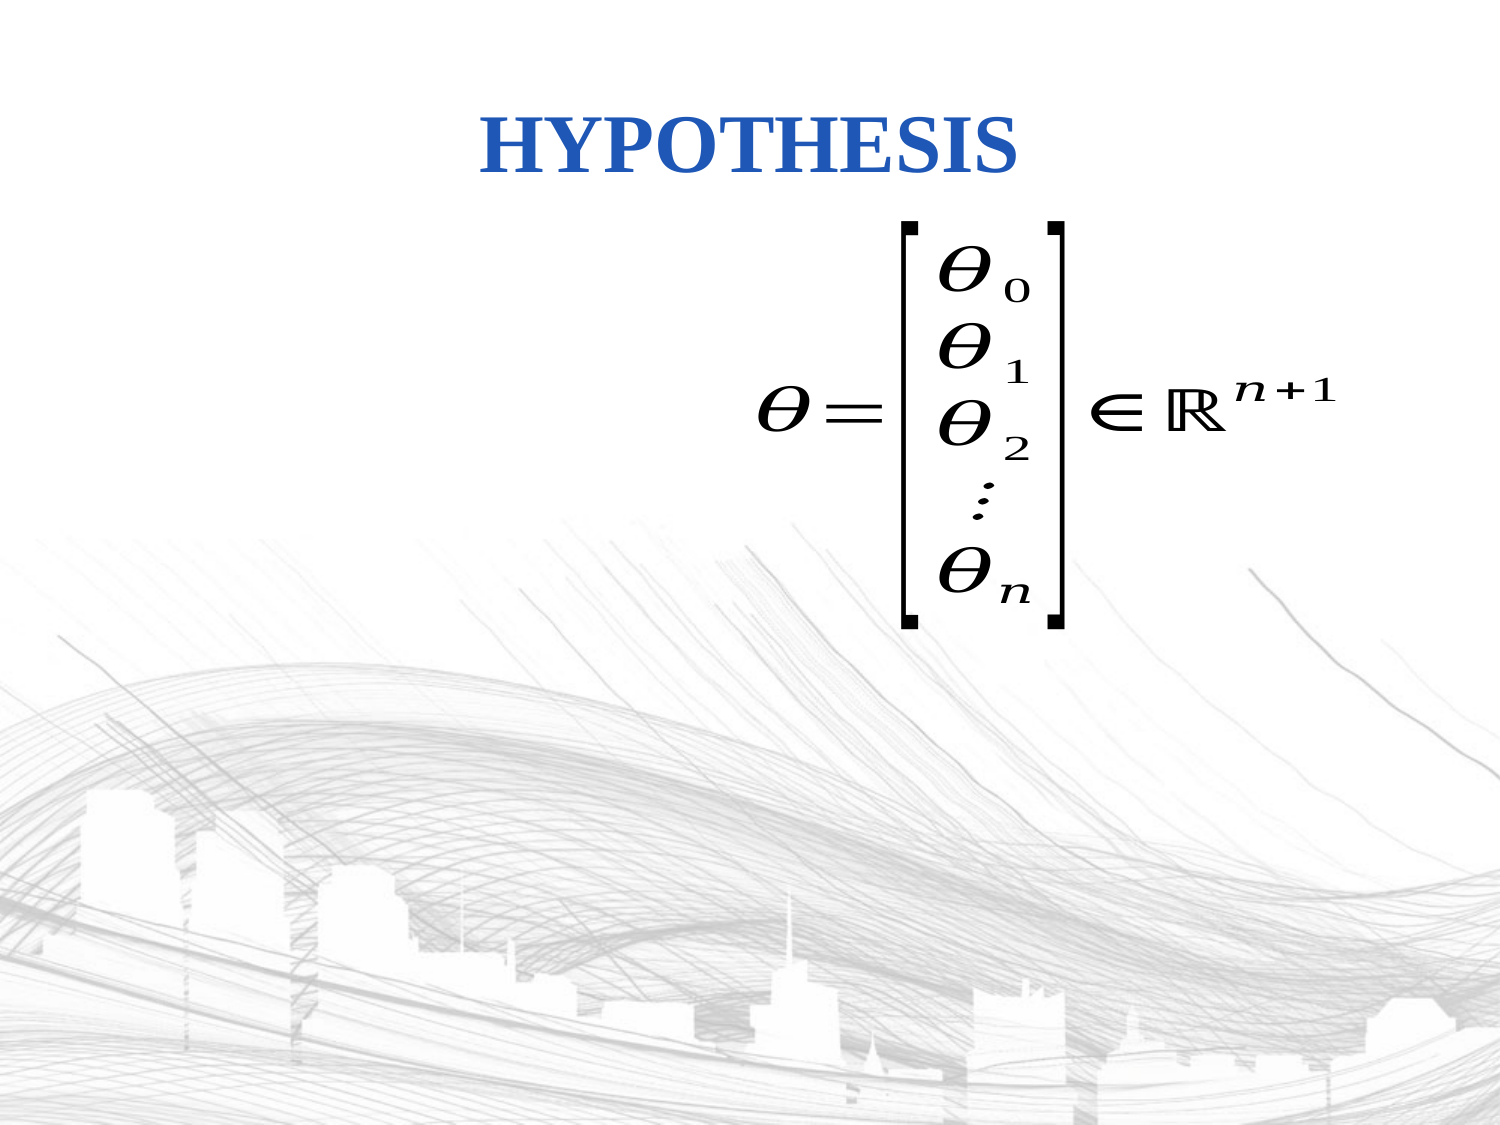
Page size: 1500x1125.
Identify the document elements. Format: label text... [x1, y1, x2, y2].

title hypothesis [75, 45, 1425, 233]
picture [0, 0, 1500, 1125]
